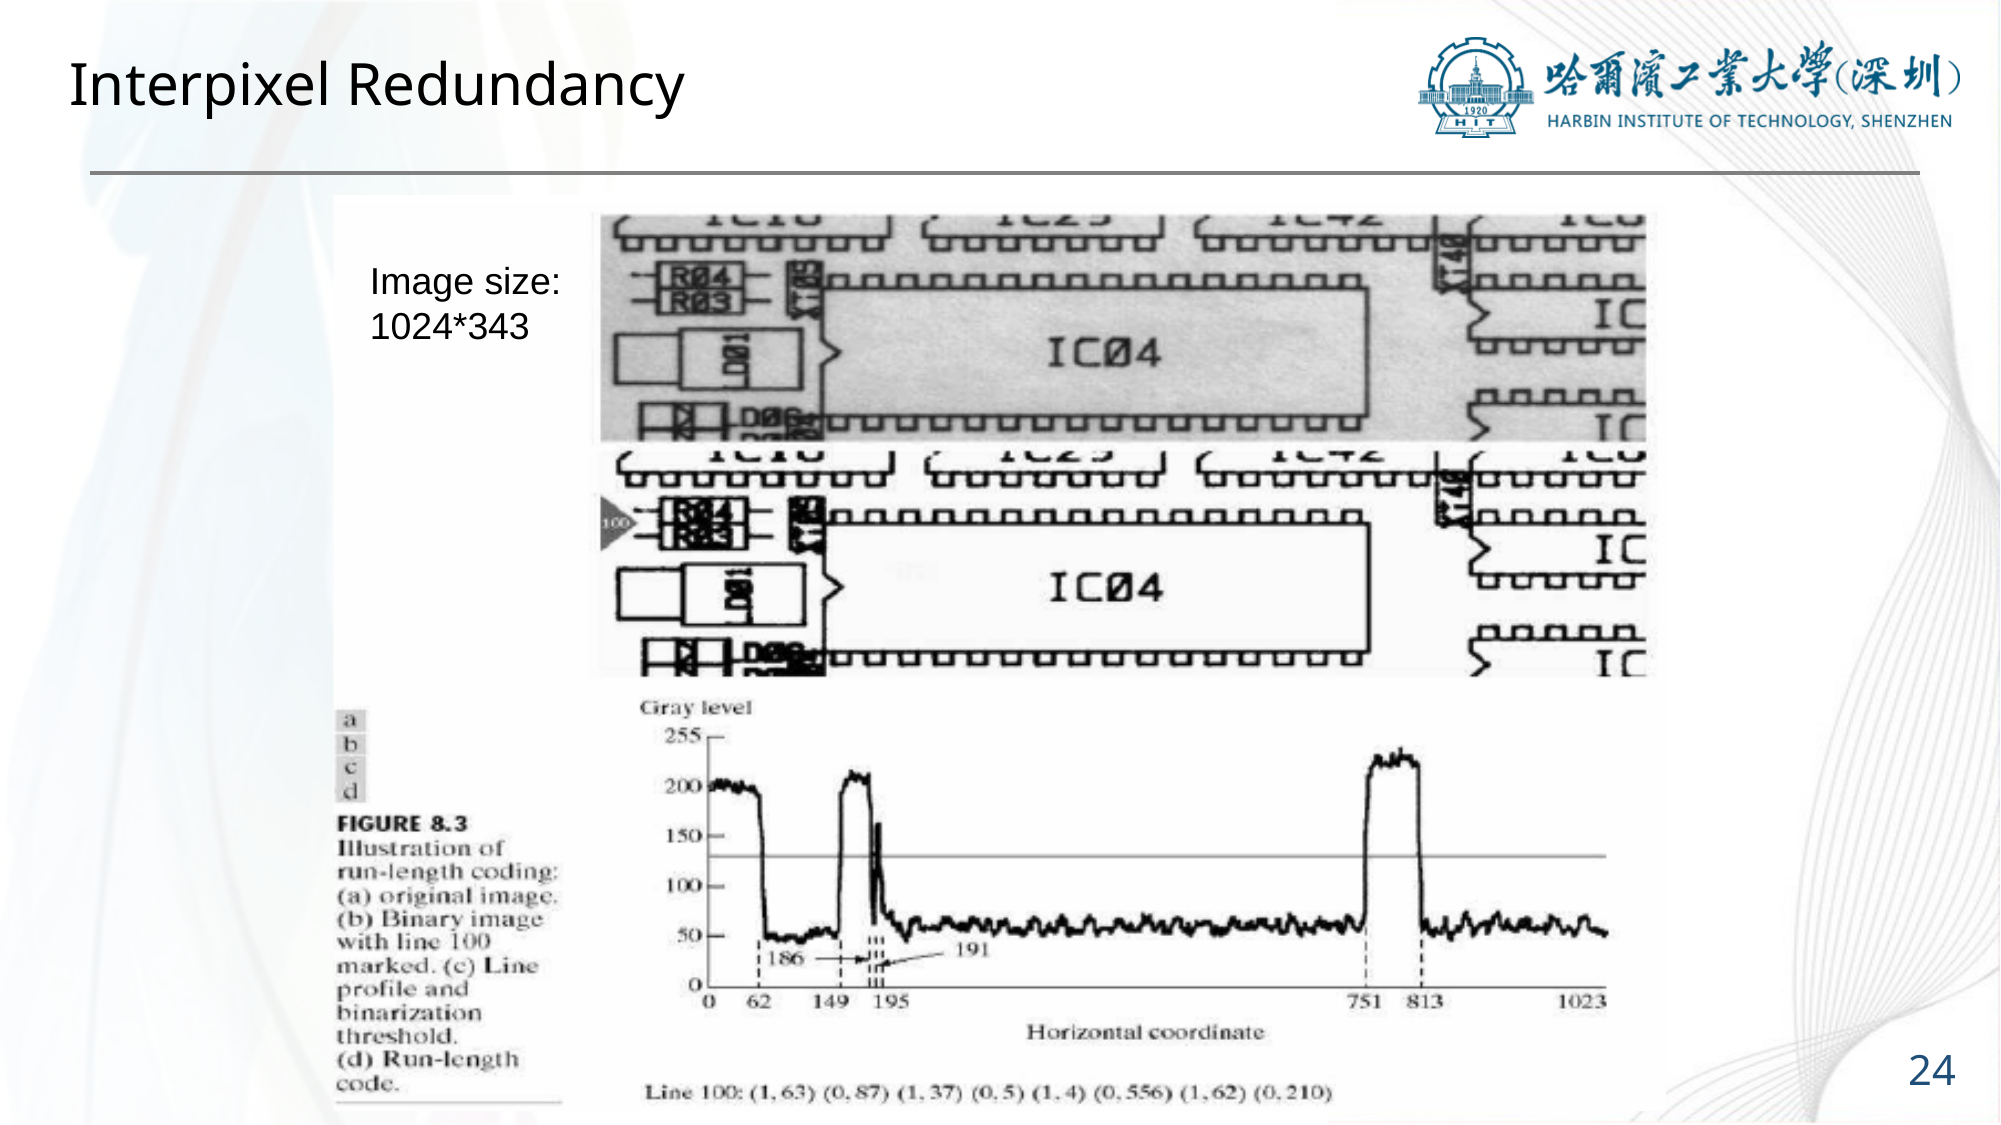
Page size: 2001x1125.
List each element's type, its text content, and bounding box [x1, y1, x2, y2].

title Interpixel Redundancy [54, 0, 1385, 174]
slide_number 24 [1667, 1042, 1972, 1103]
picture [0, 0, 2001, 1125]
